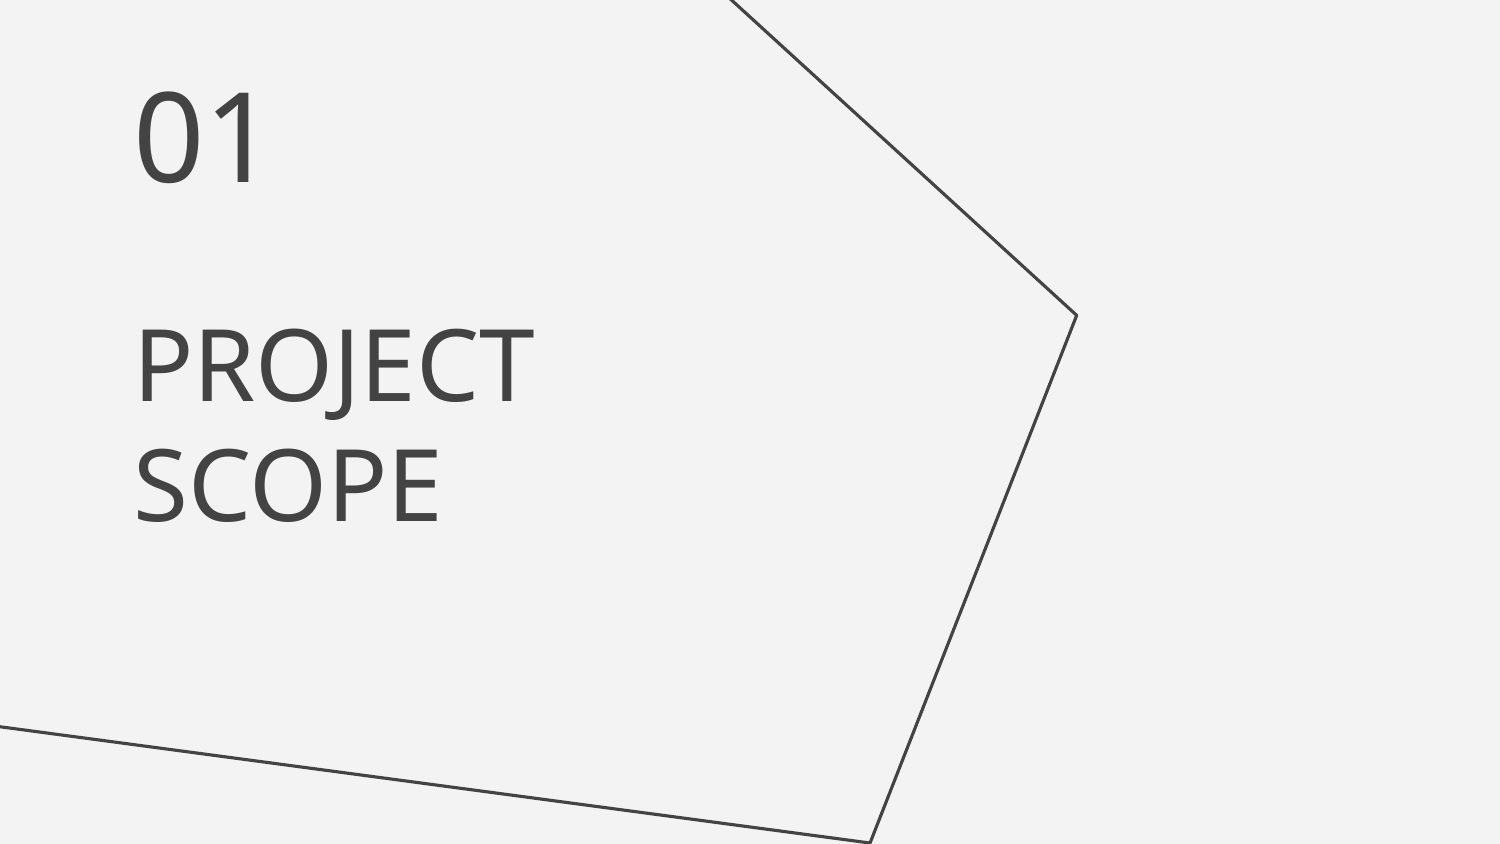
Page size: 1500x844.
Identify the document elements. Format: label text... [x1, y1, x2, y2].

title PROJECT SCOPE [118, 282, 749, 561]
title 01 [118, 51, 463, 213]
